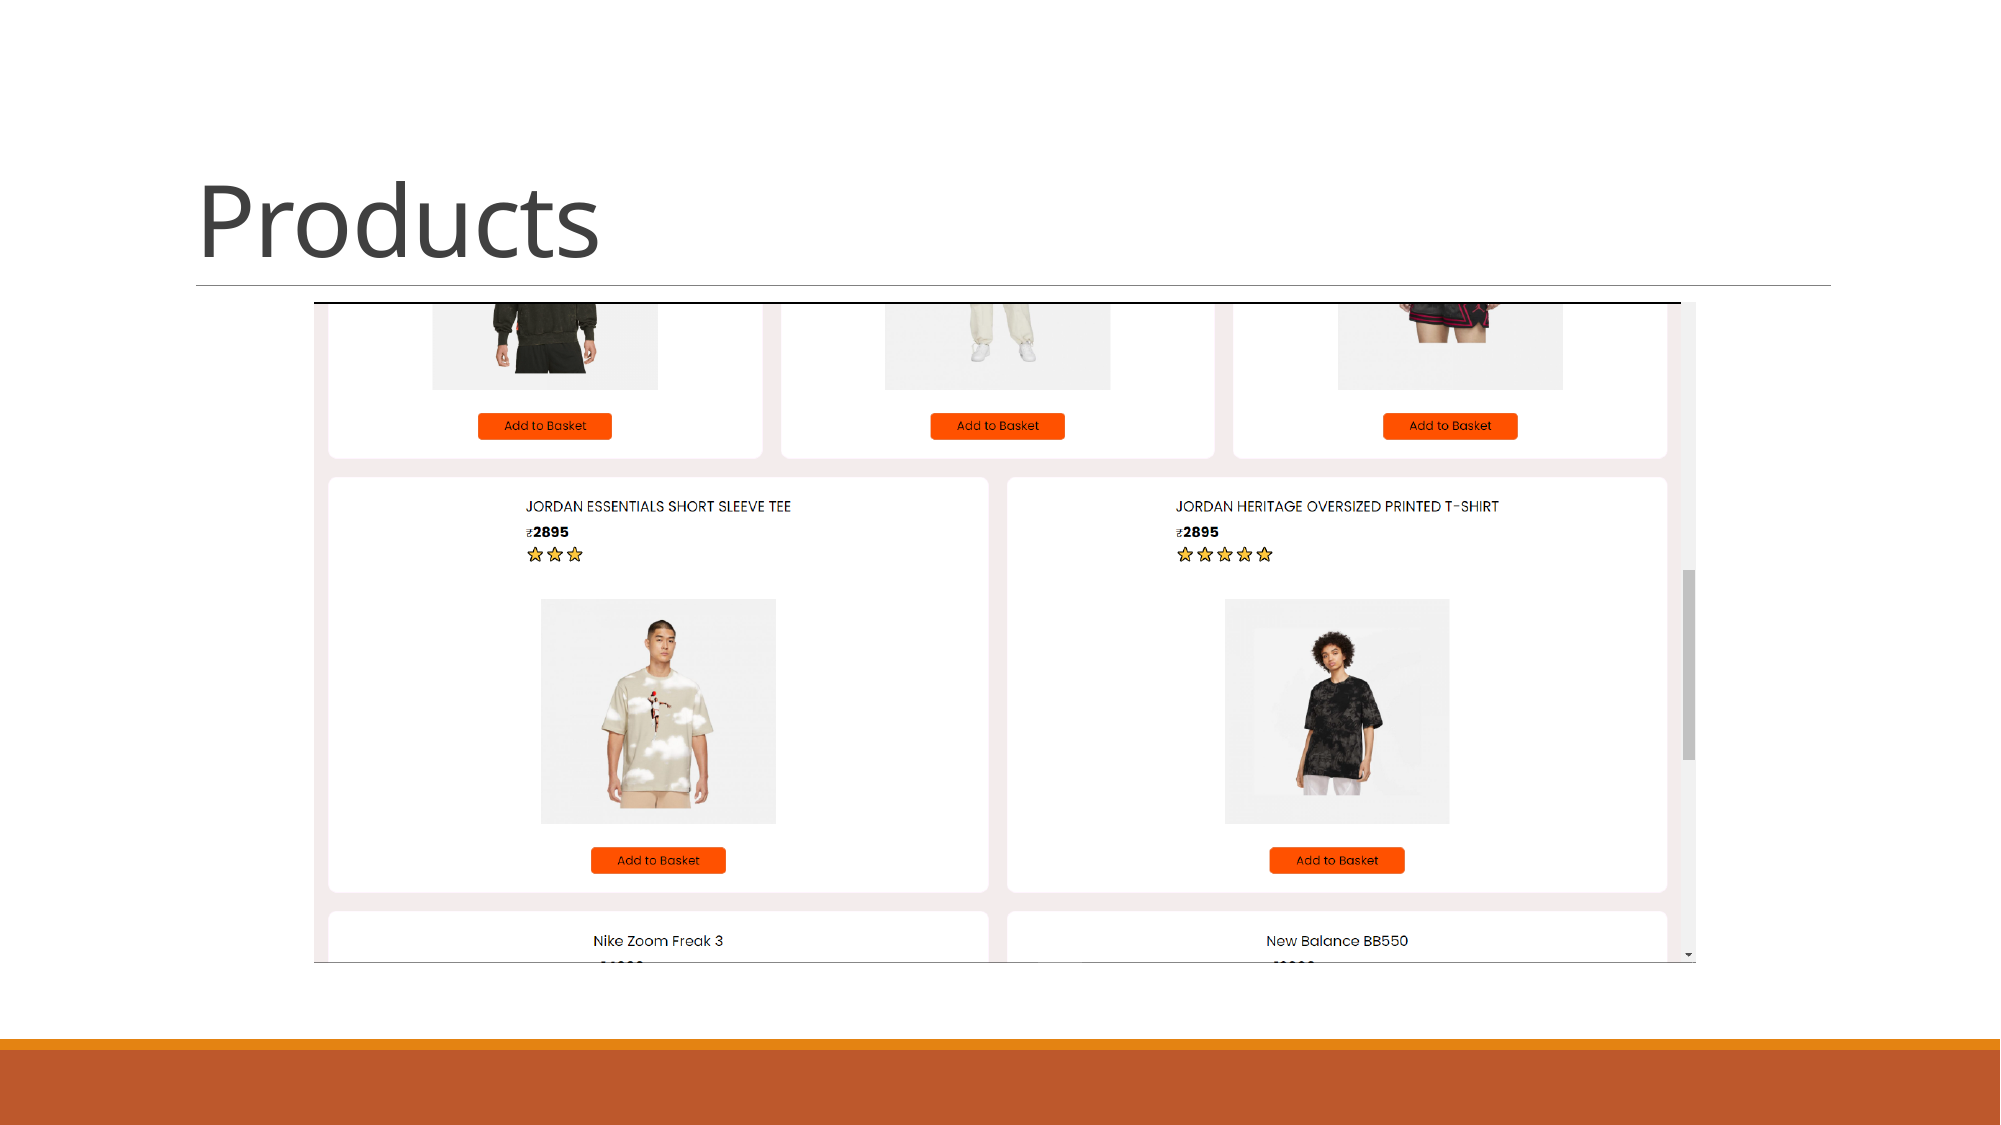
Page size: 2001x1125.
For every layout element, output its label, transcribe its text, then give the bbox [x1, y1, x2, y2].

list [313, 302, 1697, 964]
title Products [180, 47, 1830, 285]
